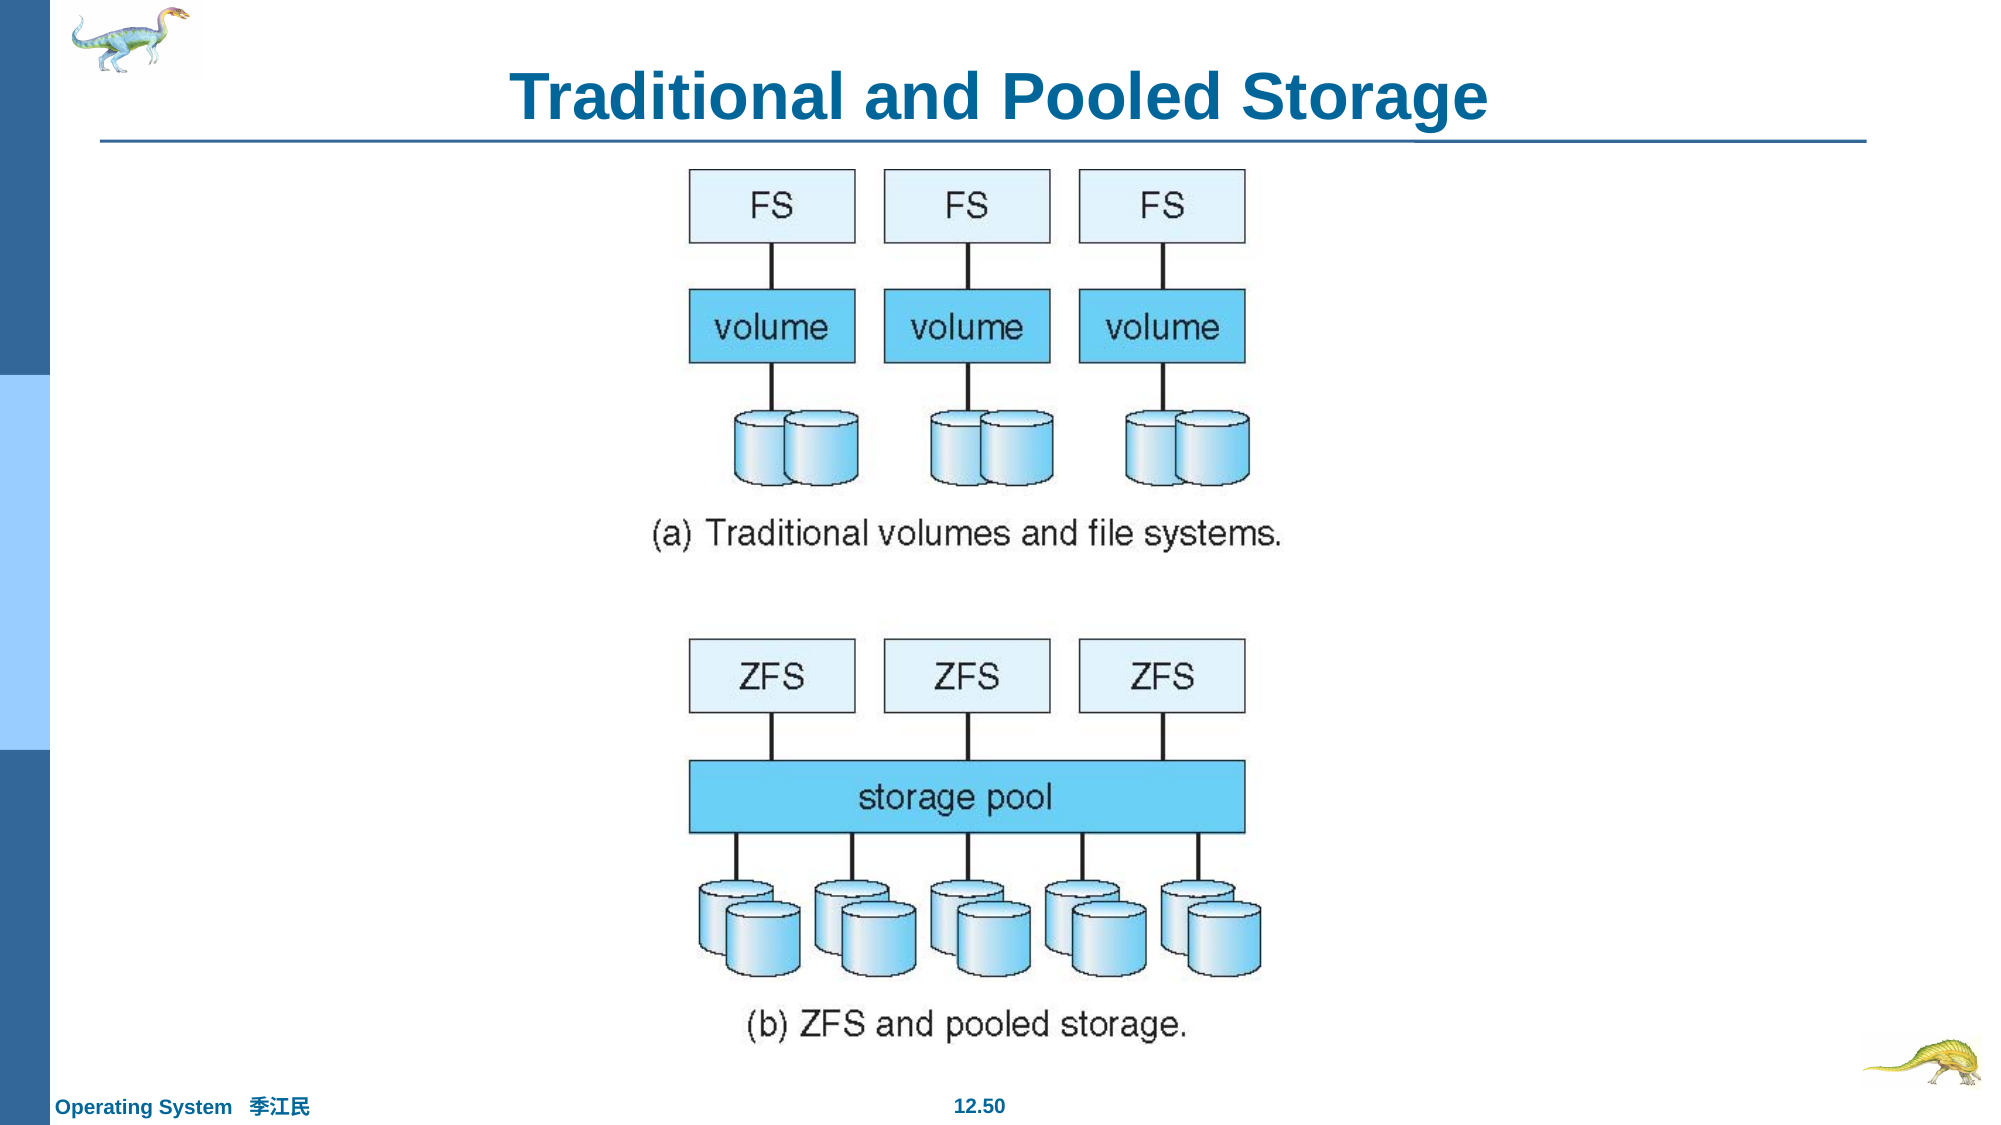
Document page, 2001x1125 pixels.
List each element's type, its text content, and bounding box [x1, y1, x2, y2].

picture [62, 0, 203, 80]
picture [1861, 1034, 1982, 1090]
picture [650, 169, 1284, 1046]
title Traditional and Pooled Storage [99, 45, 1900, 141]
